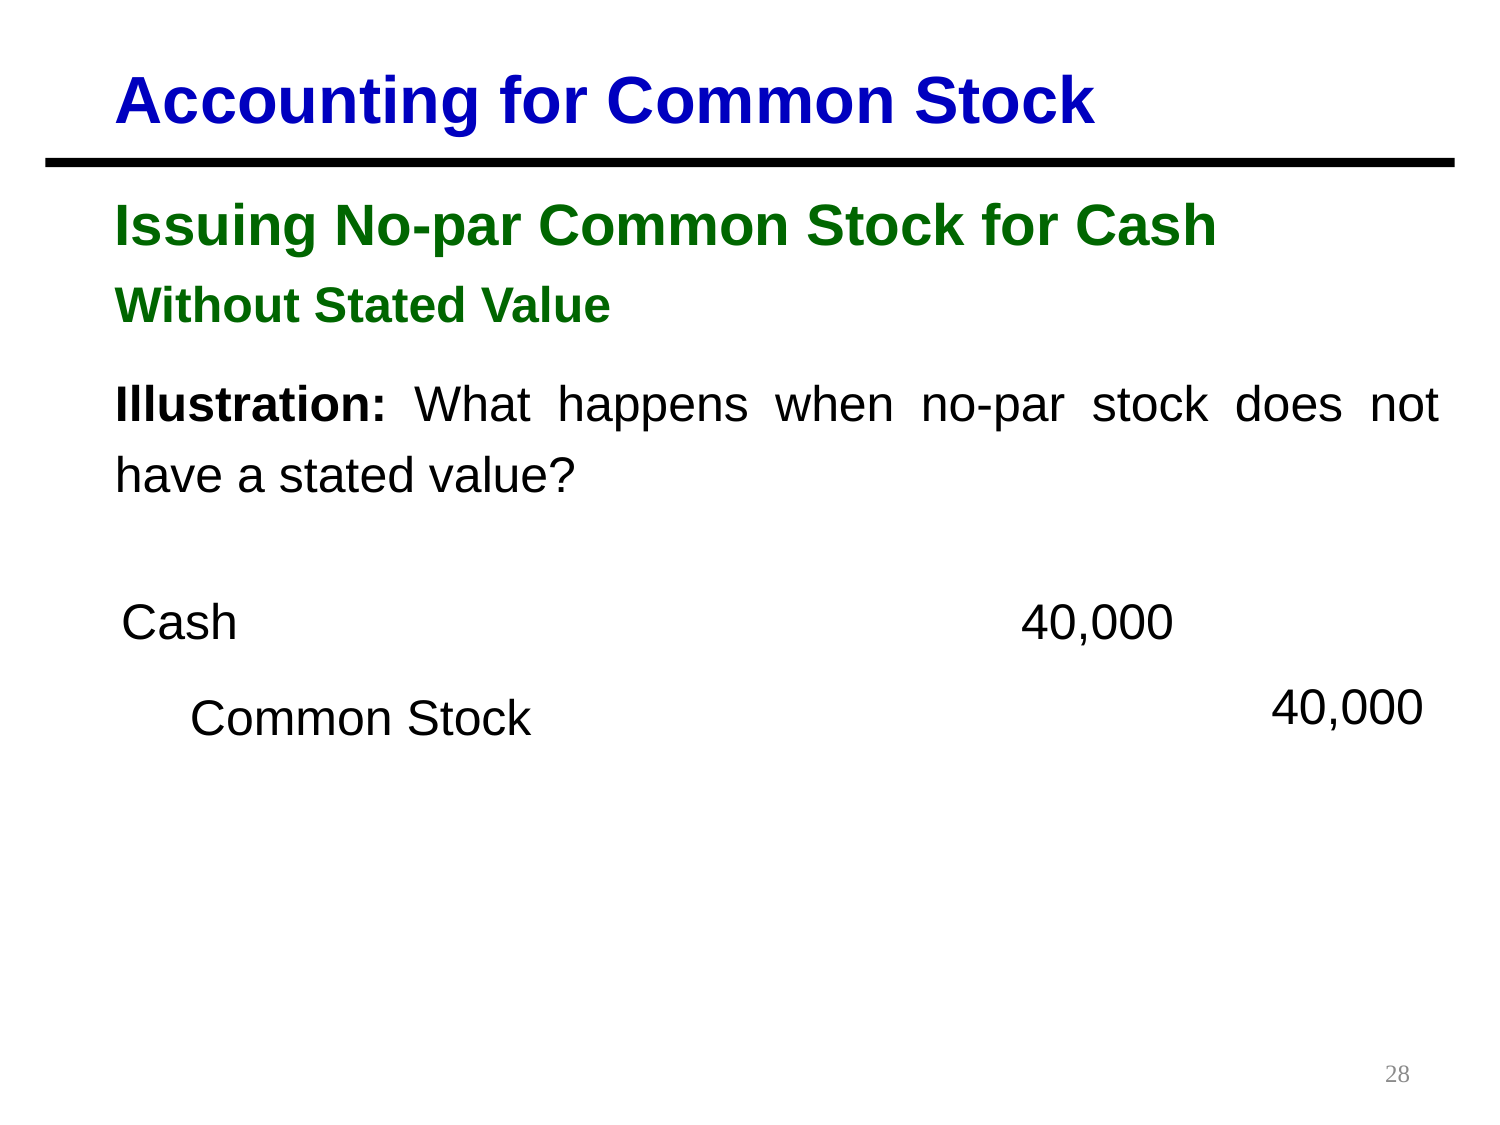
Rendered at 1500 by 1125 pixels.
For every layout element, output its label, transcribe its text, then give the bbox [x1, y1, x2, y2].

text_box Without Stated Value [99, 265, 1450, 340]
text_box Issuing No-par Common Stock for Cash [99, 179, 1450, 265]
text_box Common Stock [174, 684, 594, 749]
text_box 40,000 [1006, 588, 1207, 654]
text_box 40,000 [1256, 673, 1460, 743]
text_box Cash [106, 588, 269, 654]
text_box Illustration: What happens when no-par stock does not have a stated value? [99, 351, 1455, 554]
slide_number 28 [1074, 1042, 1425, 1103]
text_box Accounting for Common Stock [99, 50, 1350, 142]
